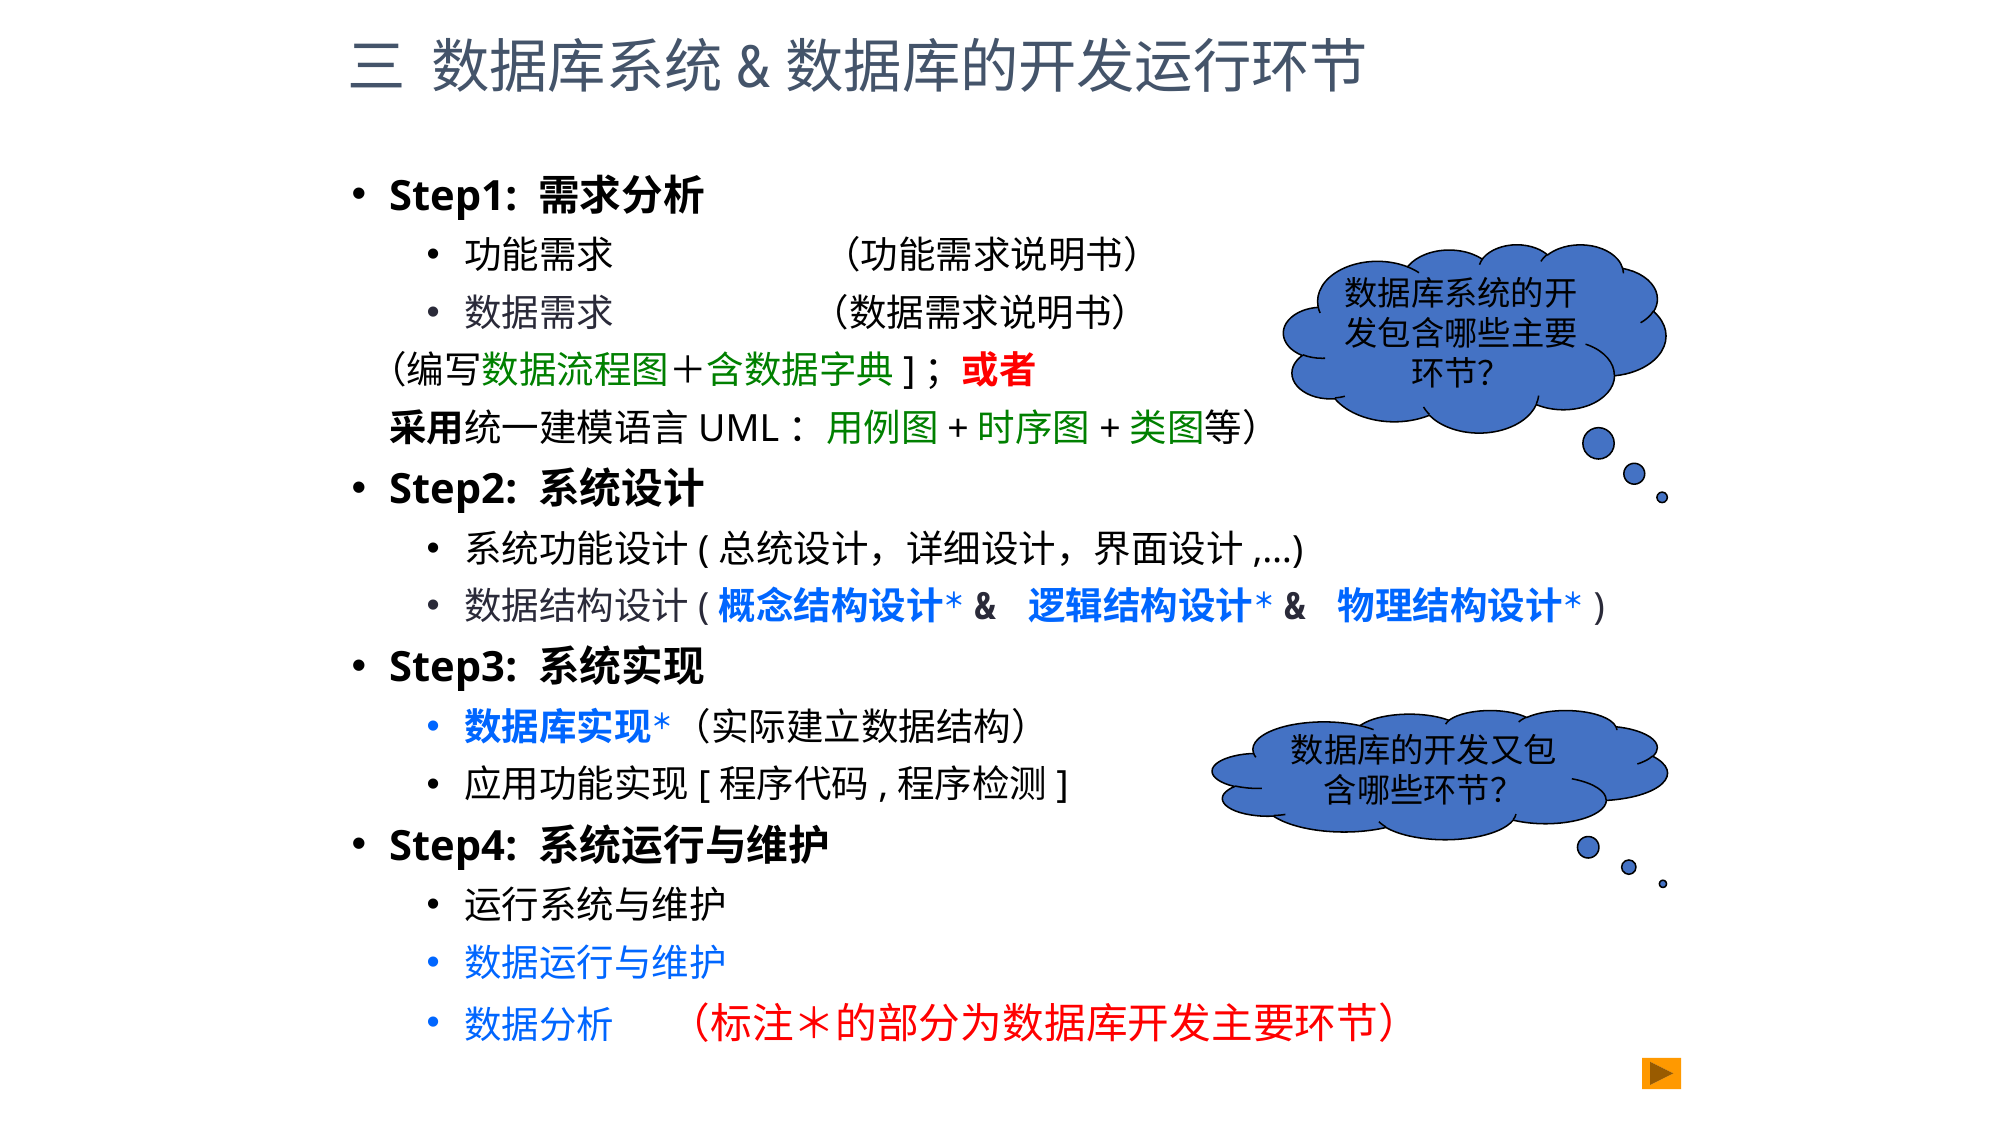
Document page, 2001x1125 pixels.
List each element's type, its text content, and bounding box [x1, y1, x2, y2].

text_box 三 数据库系统&数据库的开发运行环节 [332, 22, 1485, 107]
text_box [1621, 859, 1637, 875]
slide_number [1412, 1042, 1863, 1103]
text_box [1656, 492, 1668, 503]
list Step1: 需求分析 功能需求 （功能需求说明书） 数据需求 （数据需求说明书） （编写数据流程图＋含数据字典]；或者 采用统一建模语言UML：用例图+时序图+类图等） Step2: 系统设计 系统功能设计(总统设计，详细设计，界面设计,…) 数据结构设计(概念结构设计＊& 逻辑结构设计＊& 物理结构设计＊) Step3: 系统实现 数据库实现＊（实际建立数据结构） 应用功能实现[程序代码,程序检测] Step4: 系统运行与维护 运行系统与维护 数据运行与维护 数据分析 （标注＊的部分为数据库开发主要环节） [261, 158, 1674, 1053]
text_box [1642, 1057, 1682, 1090]
text_box 数据库系统的开发包含哪些主要环节？ [1283, 244, 1667, 434]
text_box 数据库系统的开发包含哪些主要环节？ [1623, 463, 1645, 485]
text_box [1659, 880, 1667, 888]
text_box 数据库的开发又包含哪些环节？ [1212, 710, 1668, 840]
text_box 数据库系统的开发包含哪些主要环节？ [1582, 427, 1615, 460]
text_box 数据库的开发又包含哪些环节？ [1577, 836, 1599, 859]
